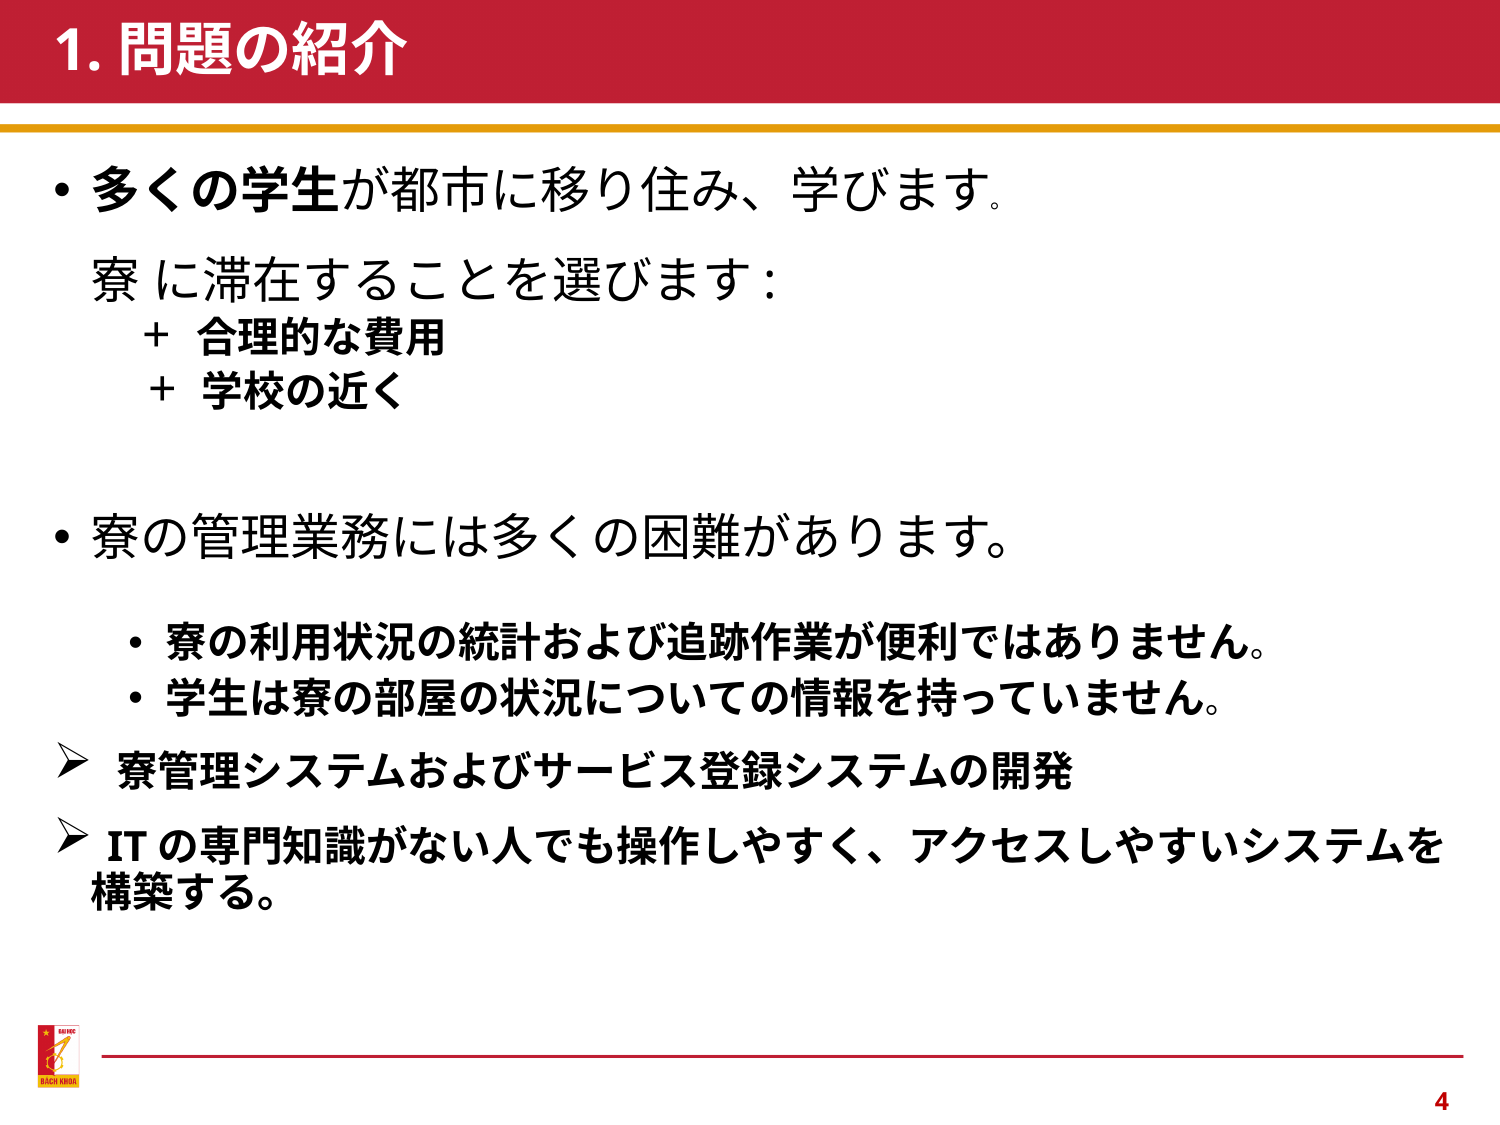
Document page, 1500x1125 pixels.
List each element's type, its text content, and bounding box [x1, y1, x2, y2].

list 多くの学生が都市に移り住み、学びます。 寮 に滞在することを選びます: + 合理的な費用 + 学校の近く 寮の管理業務には多くの困難があります。 寮の利用状況の統計および追跡作業が便利ではありません。 学生は寮の部屋の状況についての情報を持っていません。 寮管理システムおよびサービス登録システムの開発 ITの専門知識がない人でも操作しやすく、アクセスしやすいシステムを構築する。 [38, 157, 1500, 1000]
title 1.問題の紹介 [38, 12, 1462, 87]
picture [0, 0, 1500, 1125]
slide_number 4 [1126, 1078, 1464, 1125]
